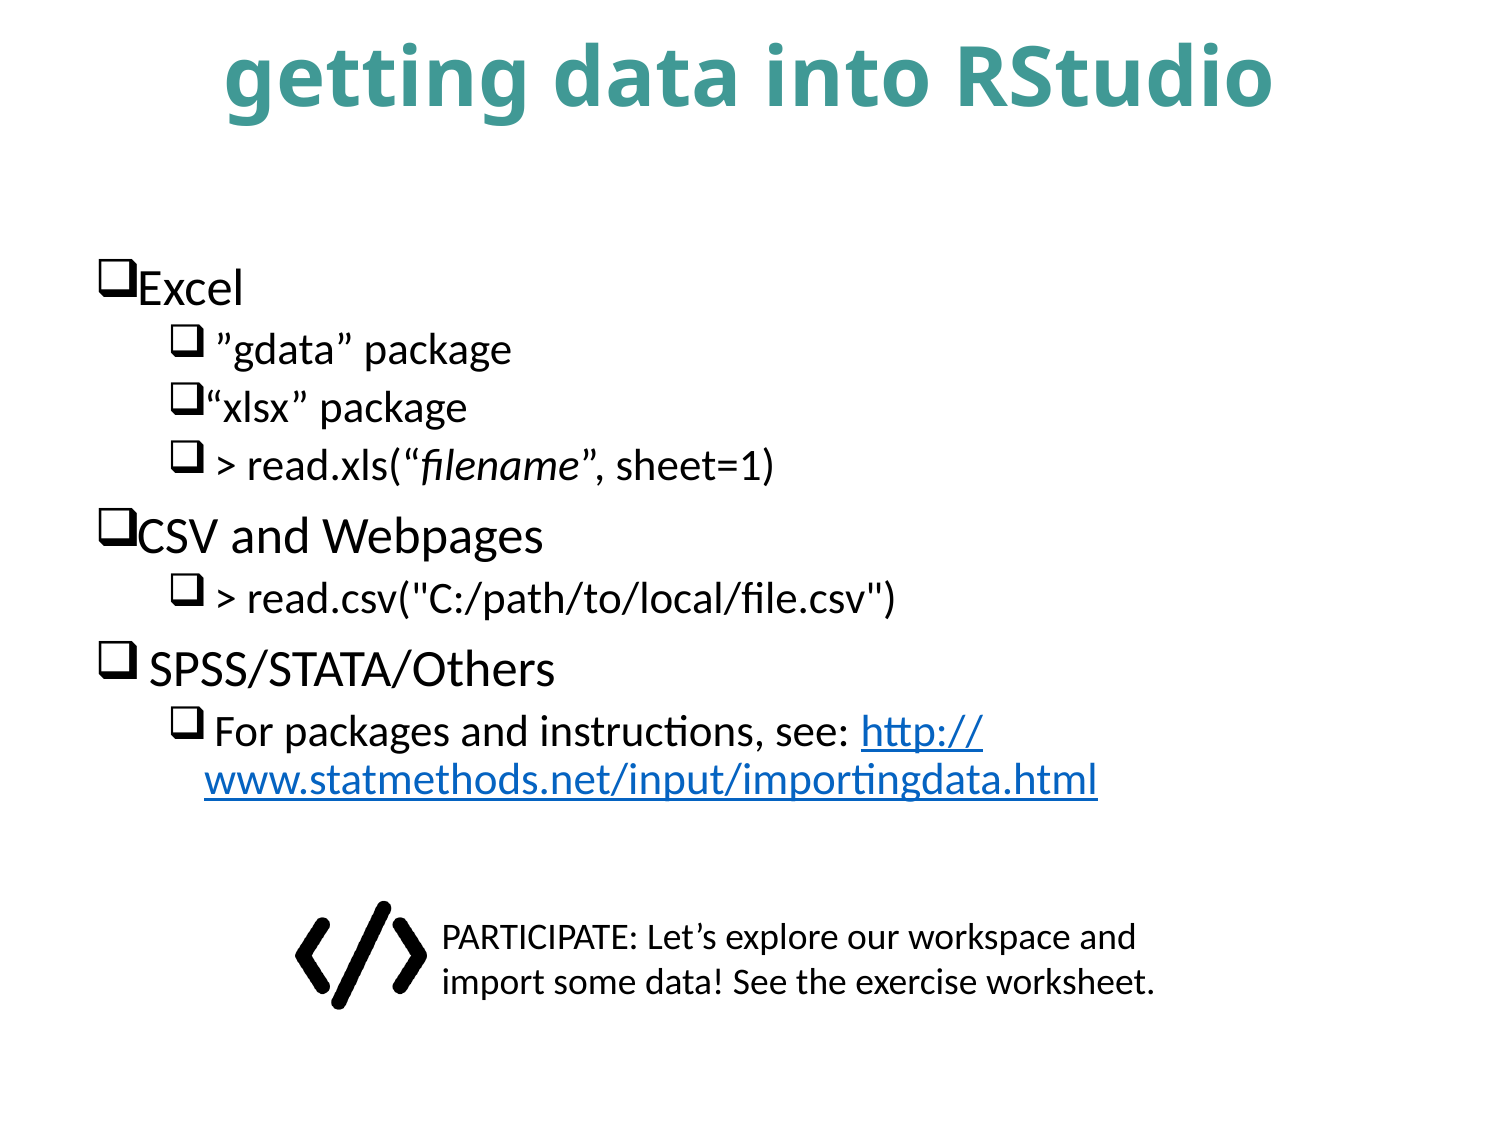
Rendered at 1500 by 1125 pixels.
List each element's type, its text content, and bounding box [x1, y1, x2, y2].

list Excel ”gdata” package “xlsx” package > read.xls(“filename”, sheet=1) CSV and Webpages > read.csv("C:/path/to/local/file.csv") SPSS/STATA/Others For packages and instructions, see: http://www.statmethods.net/input/importingdata.html [79, 252, 1421, 815]
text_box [295, 889, 1204, 1056]
title getting data into RStudio [0, 26, 1500, 132]
